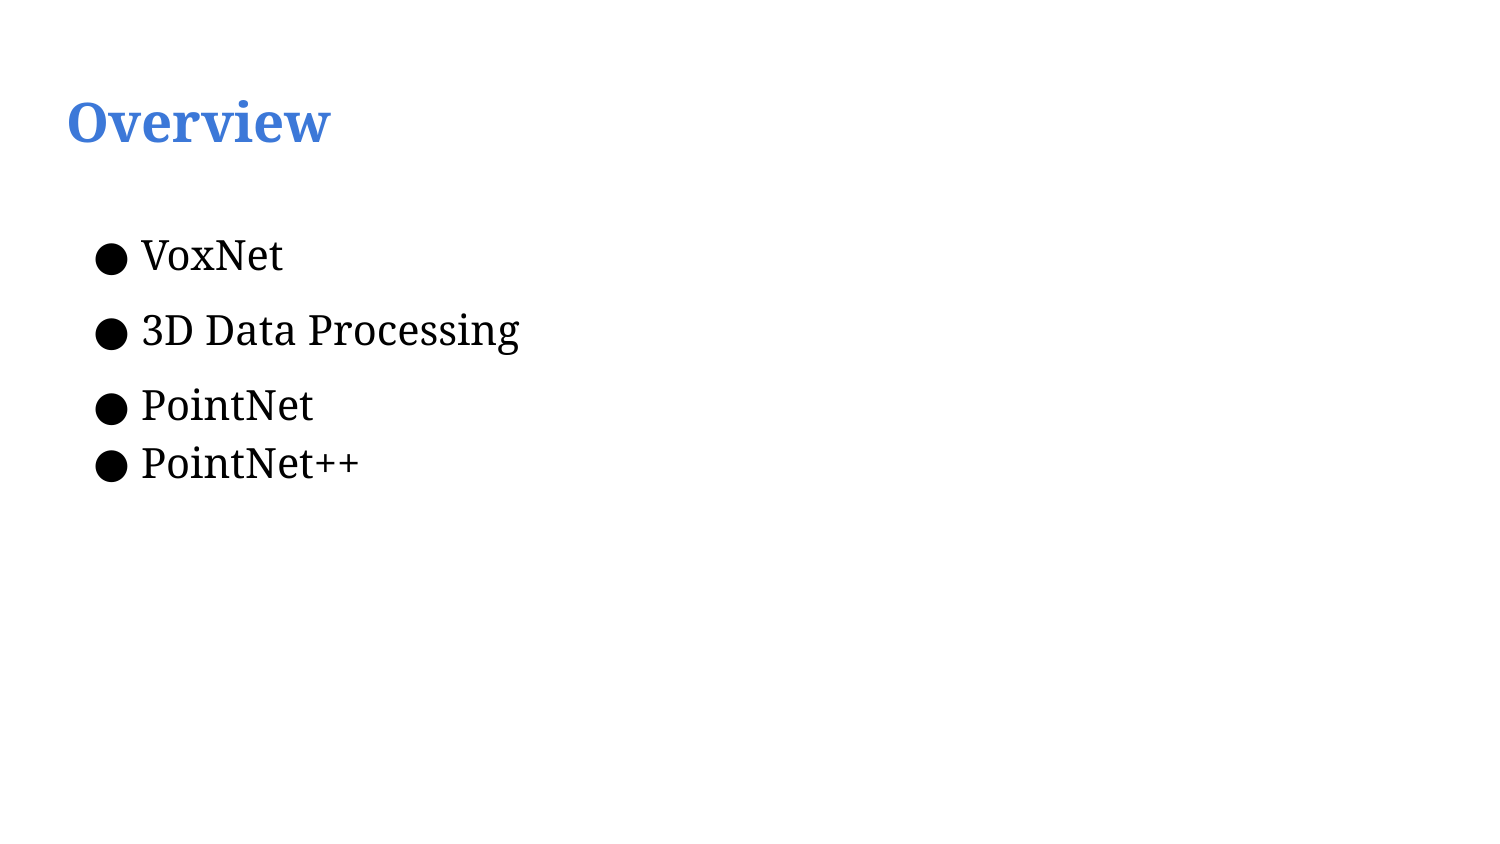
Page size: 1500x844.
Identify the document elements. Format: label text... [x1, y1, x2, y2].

list VoxNet 3D Data Processing PointNet PointNet++ [51, 189, 1449, 750]
title Overview [51, 72, 1449, 167]
